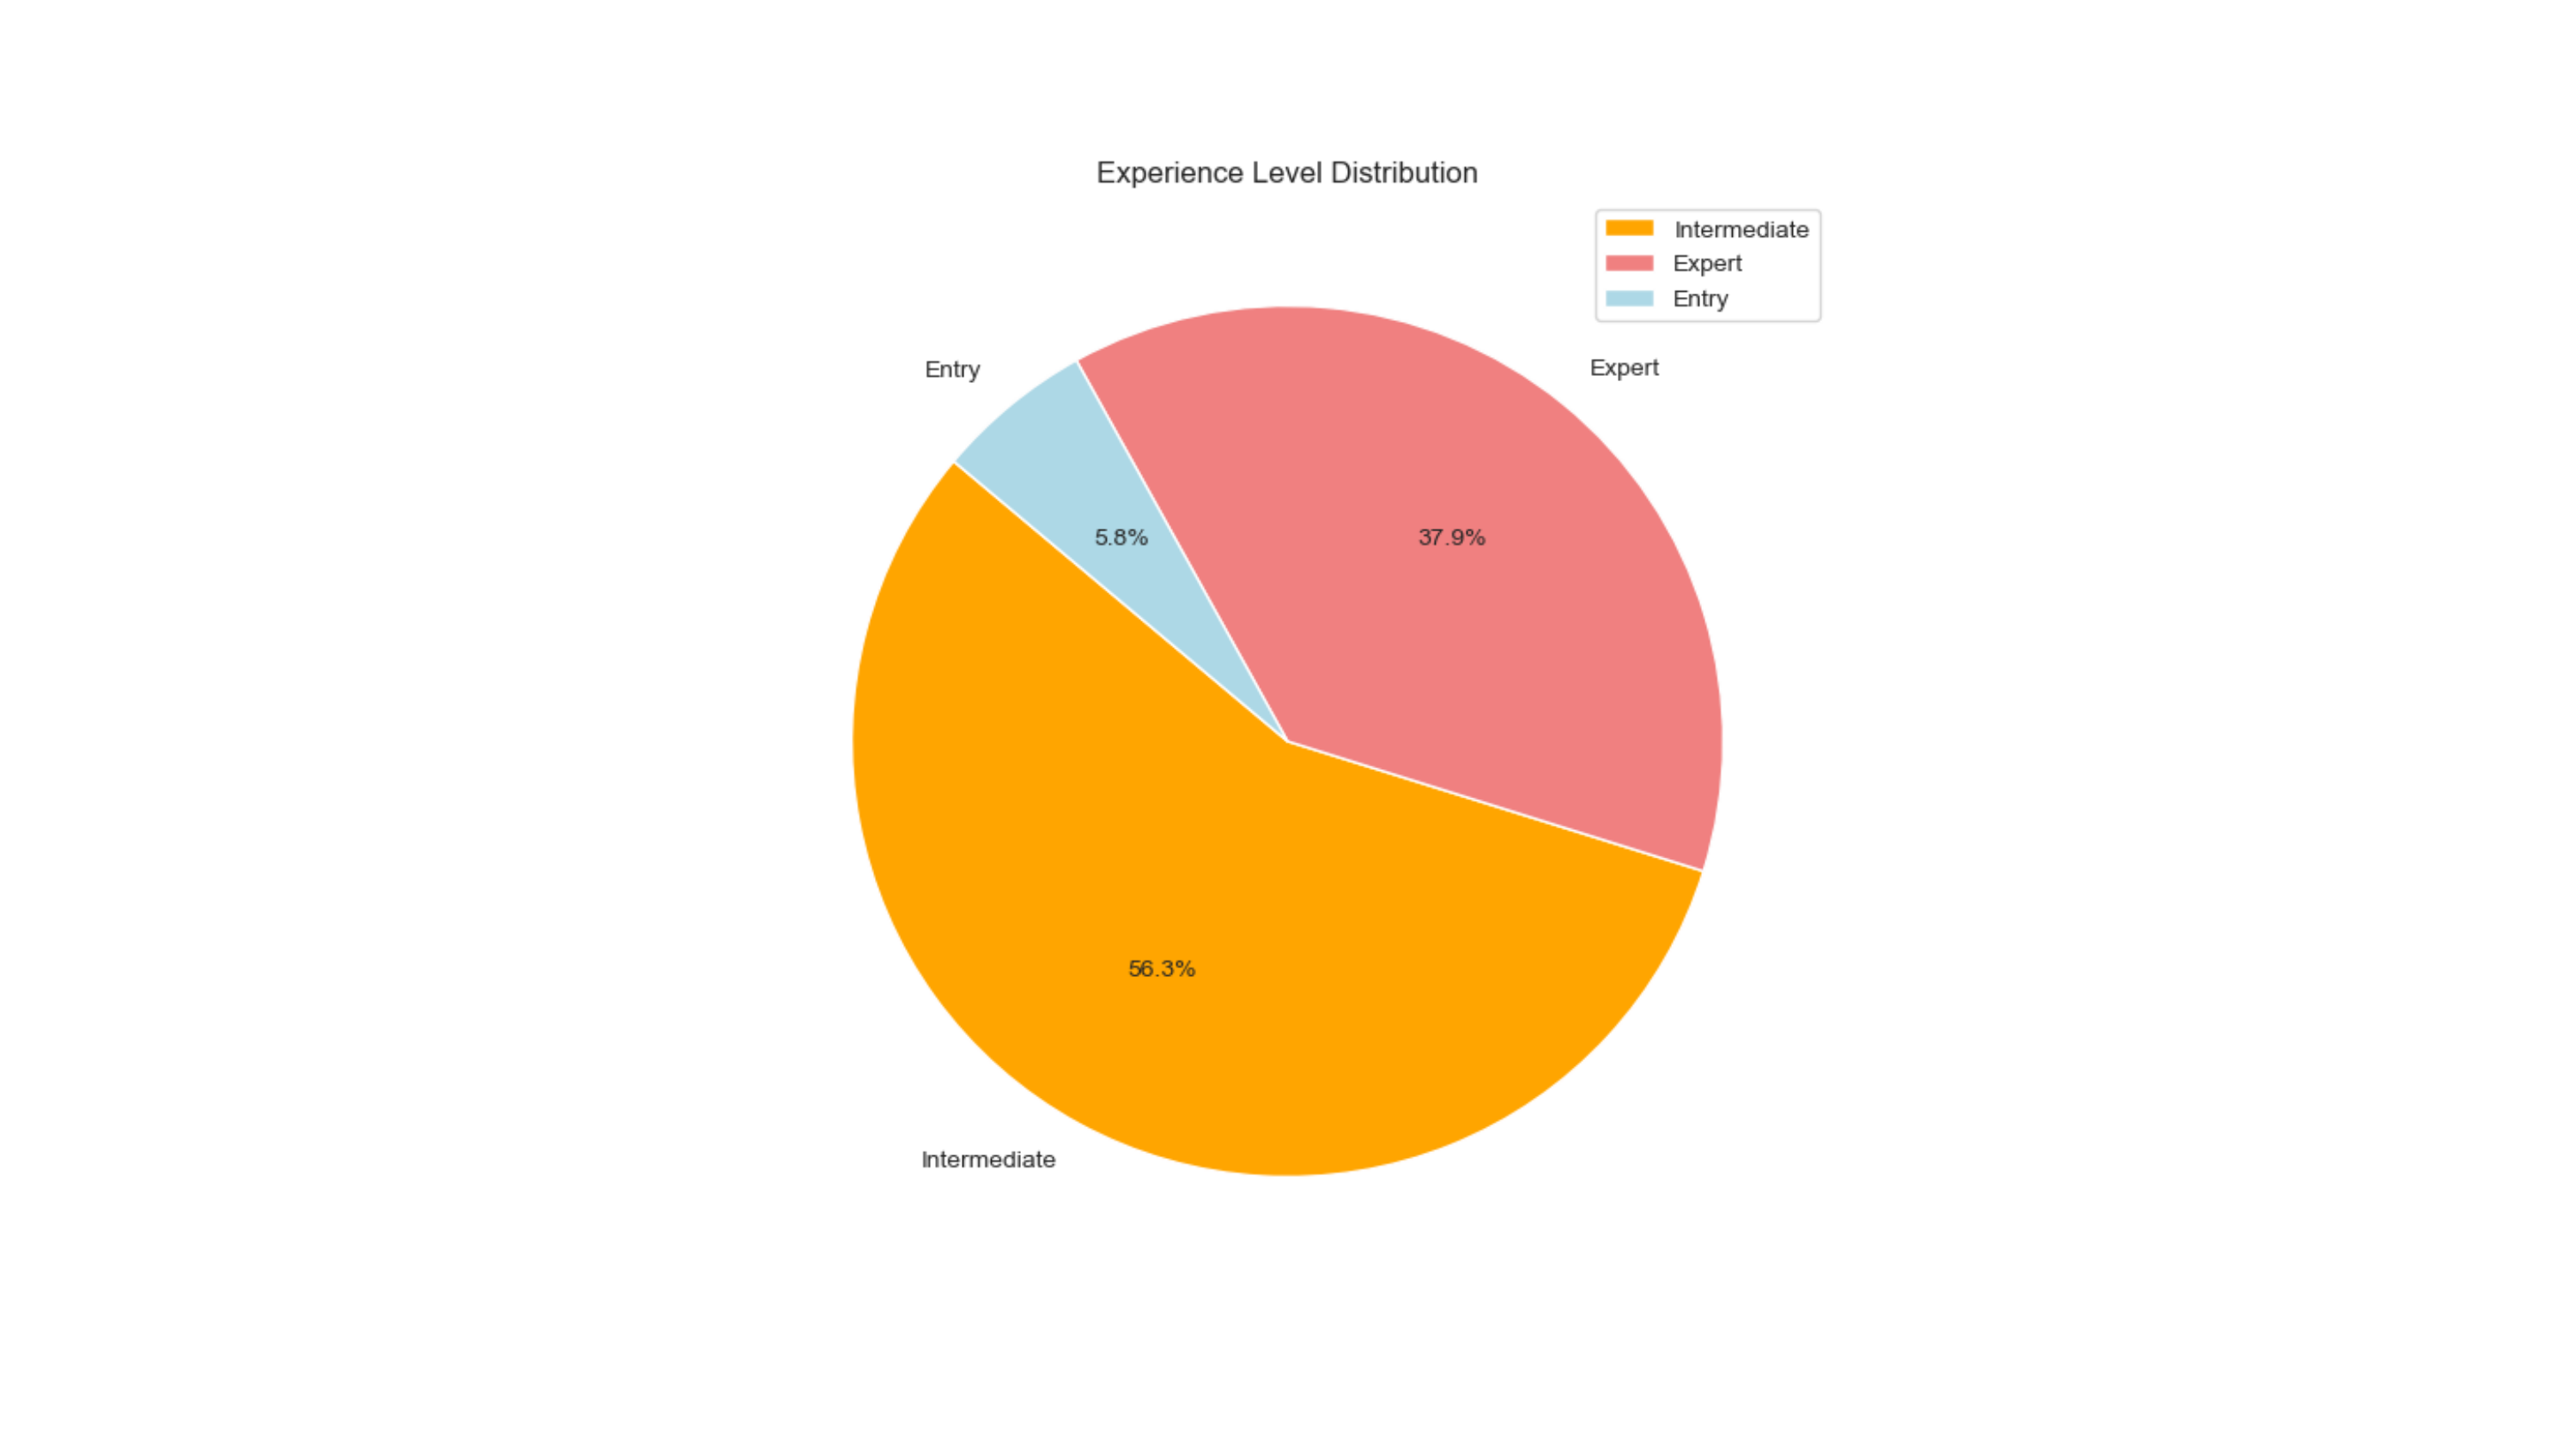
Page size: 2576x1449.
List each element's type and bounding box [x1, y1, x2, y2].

text_box [726, 144, 1850, 1304]
